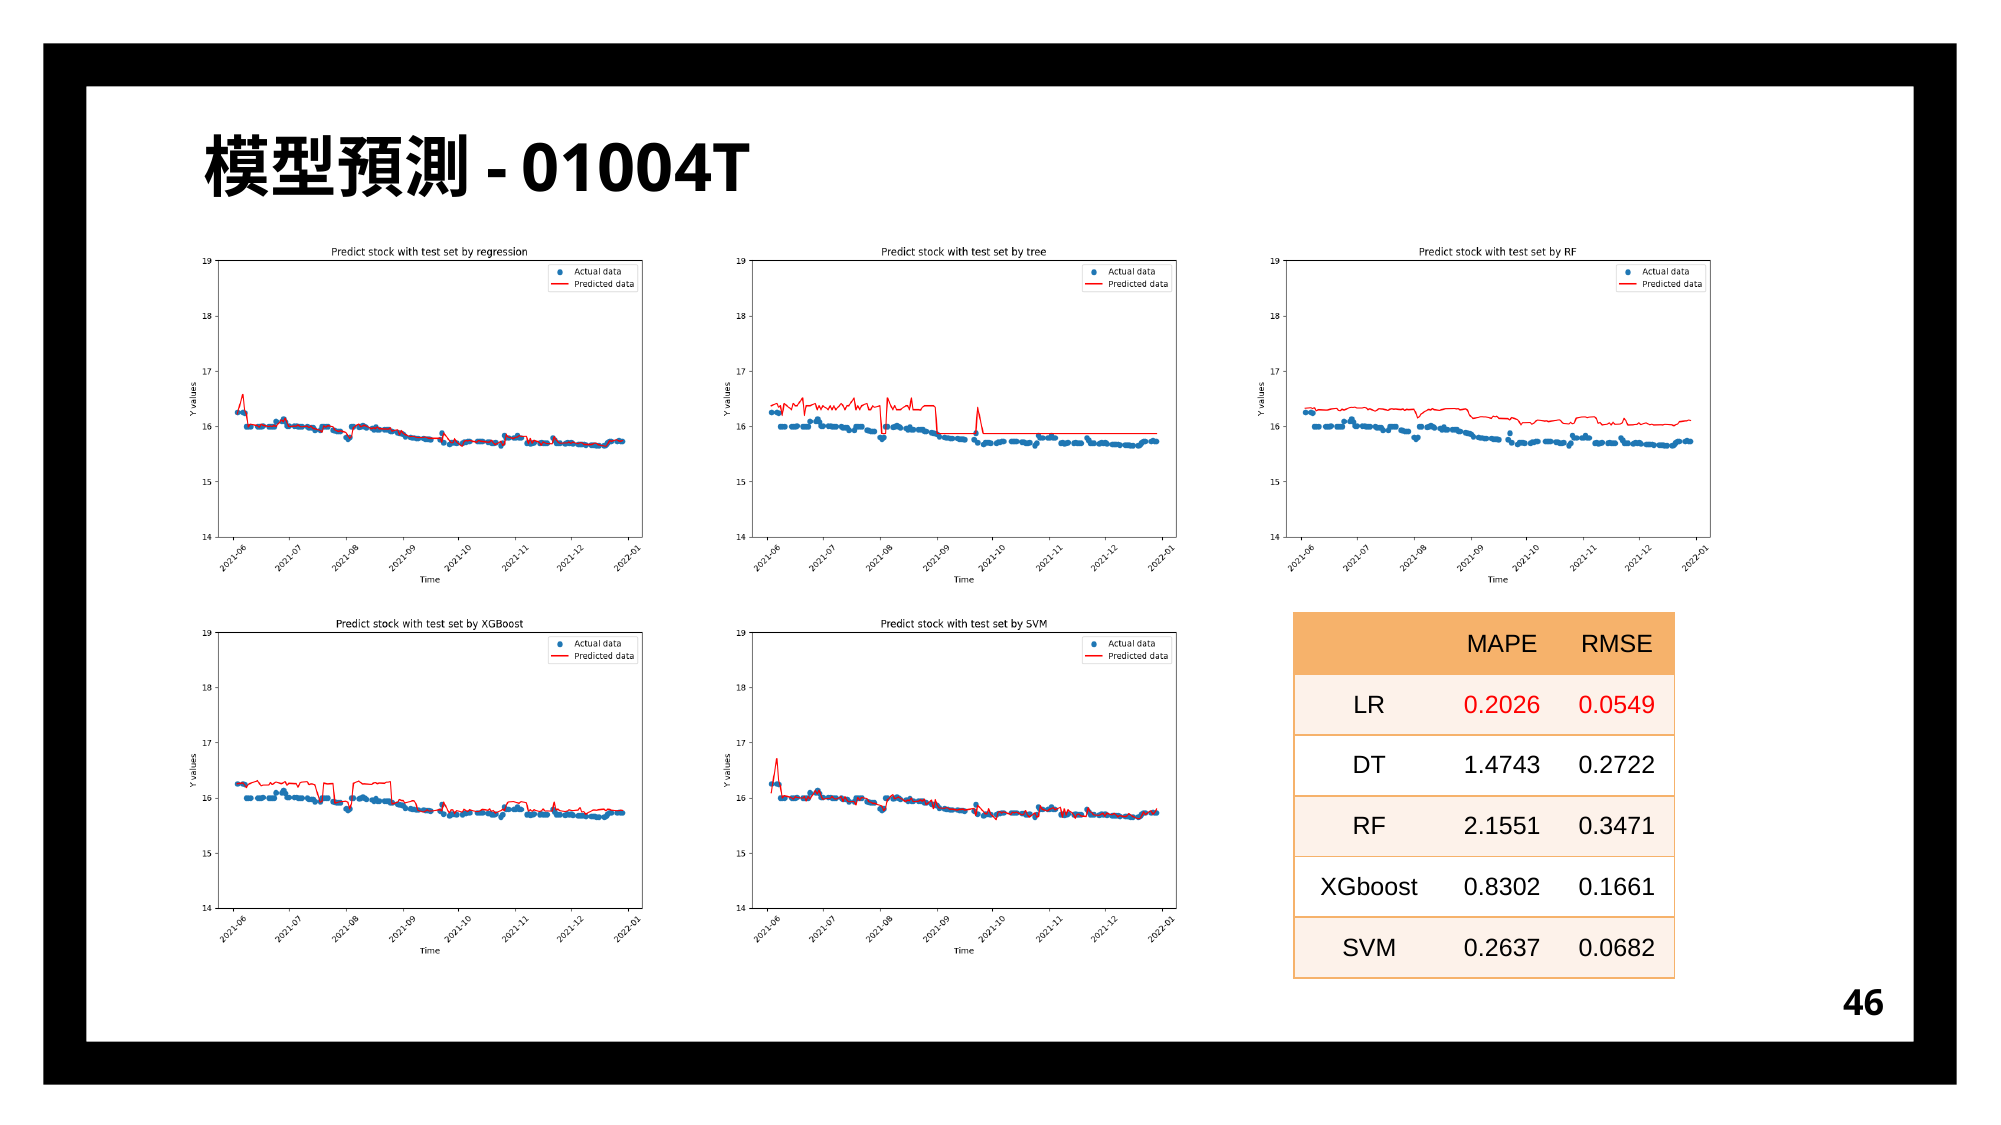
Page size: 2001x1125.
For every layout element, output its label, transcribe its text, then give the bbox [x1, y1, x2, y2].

picture [184, 612, 648, 962]
table_cell 0.0682 [1560, 918, 1674, 977]
table_cell 1.4743 [1445, 736, 1560, 795]
picture [718, 612, 1182, 962]
table_header [1295, 614, 1445, 673]
table_cell 2.1551 [1445, 797, 1560, 856]
slide_number 46 [1784, 960, 1905, 1047]
list 模型預測- 01004T [183, 104, 1817, 219]
table_cell 0.2637 [1445, 918, 1560, 977]
table_cell 0.2026 [1445, 675, 1560, 734]
table_cell LR [1295, 675, 1445, 734]
table_cell 0.2722 [1560, 736, 1674, 795]
table_header RMSE [1560, 614, 1674, 673]
picture [718, 241, 1182, 590]
table_cell 0.3471 [1560, 797, 1674, 856]
picture [184, 241, 648, 590]
table_cell 0.0549 [1560, 675, 1674, 734]
table_cell XGboost [1295, 857, 1445, 916]
table_cell DT [1295, 736, 1445, 795]
table_cell 0.8302 [1445, 857, 1560, 916]
table_cell 0.1661 [1560, 857, 1674, 916]
table_header MAPE [1445, 614, 1560, 673]
table_cell SVM [1295, 918, 1445, 977]
picture [1252, 241, 1716, 590]
table_cell RF [1295, 797, 1445, 856]
